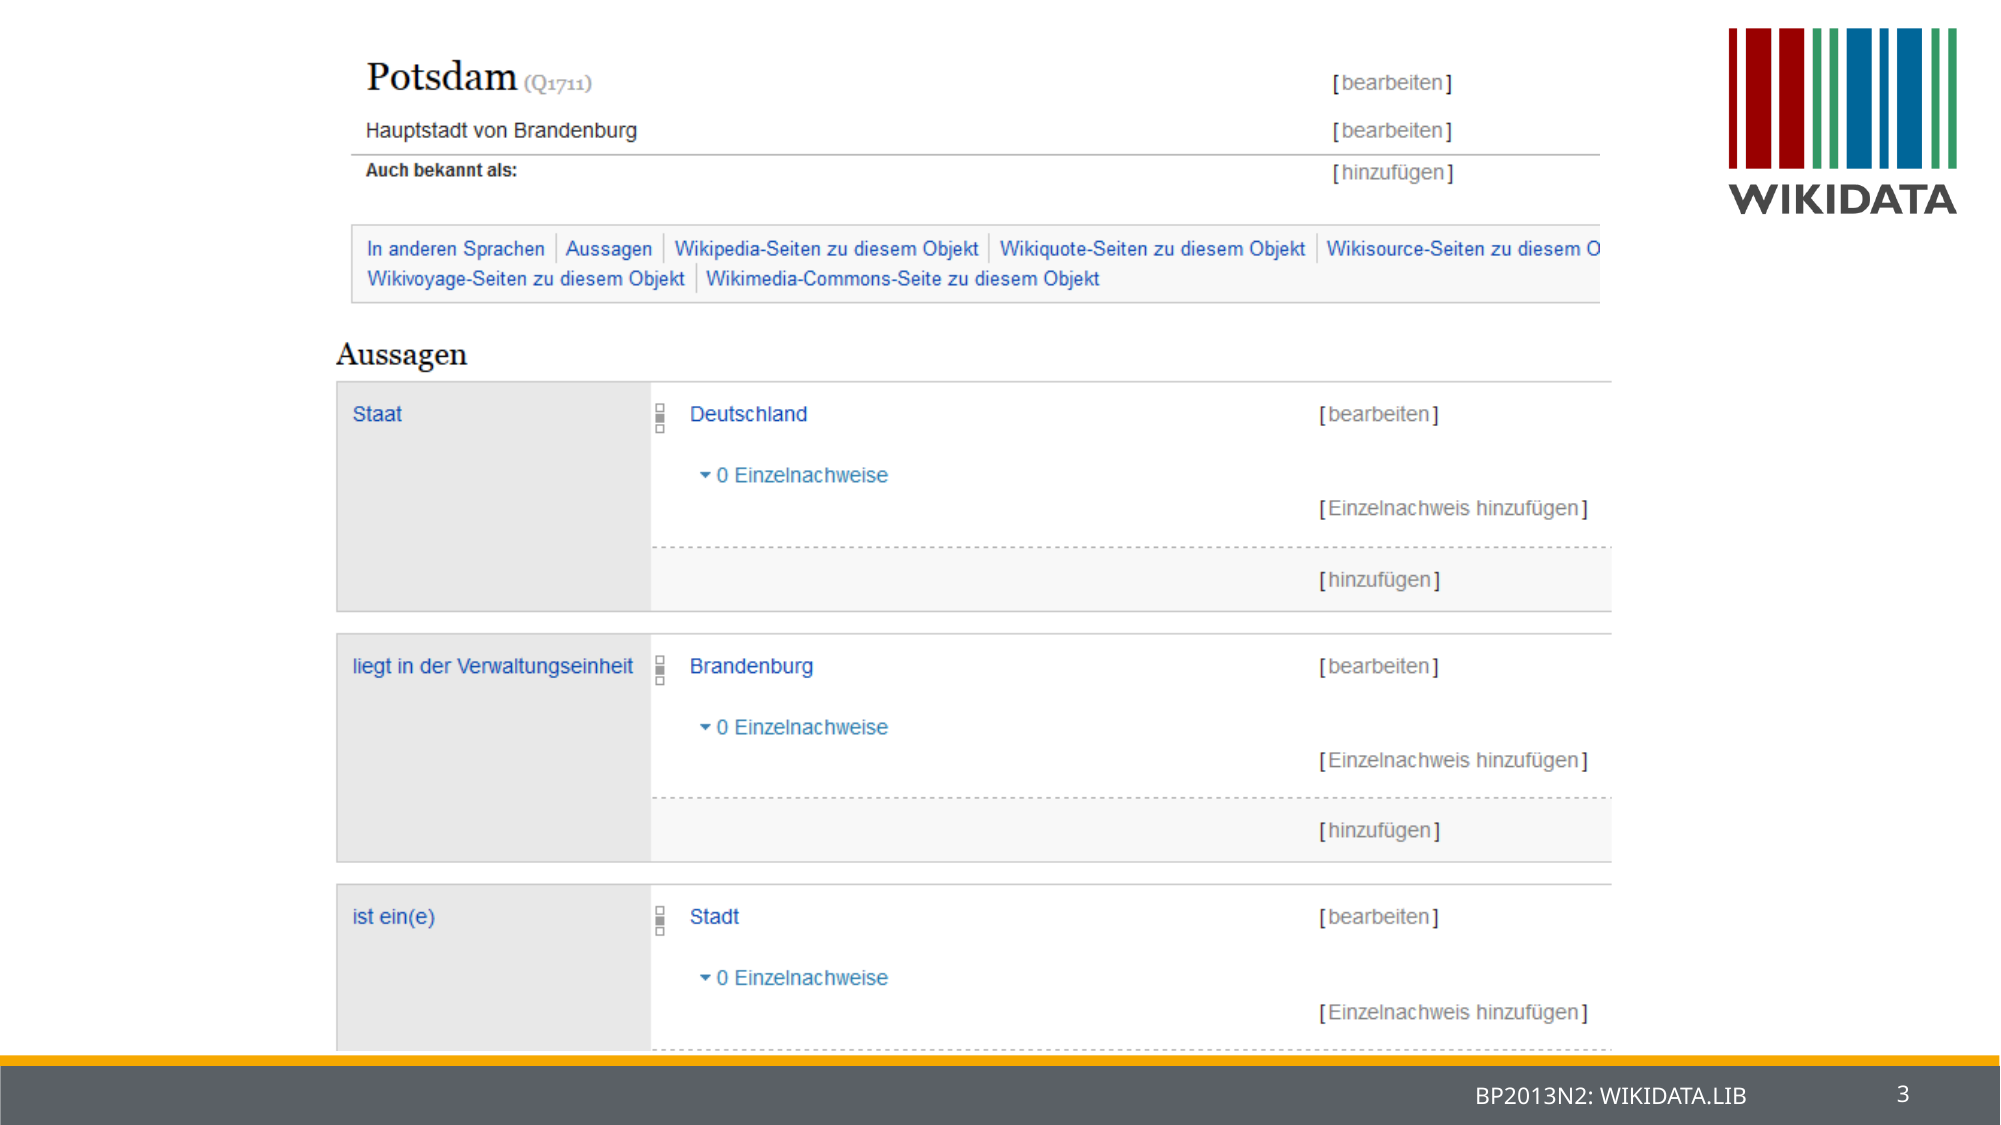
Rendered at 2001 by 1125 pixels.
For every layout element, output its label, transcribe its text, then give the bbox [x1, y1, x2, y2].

slide_number 3 [1768, 1065, 1926, 1125]
picture [322, 0, 1613, 1051]
picture [1694, 15, 1991, 226]
footer BP2013N2: WIKIDATA.LIB [238, 1065, 1763, 1125]
